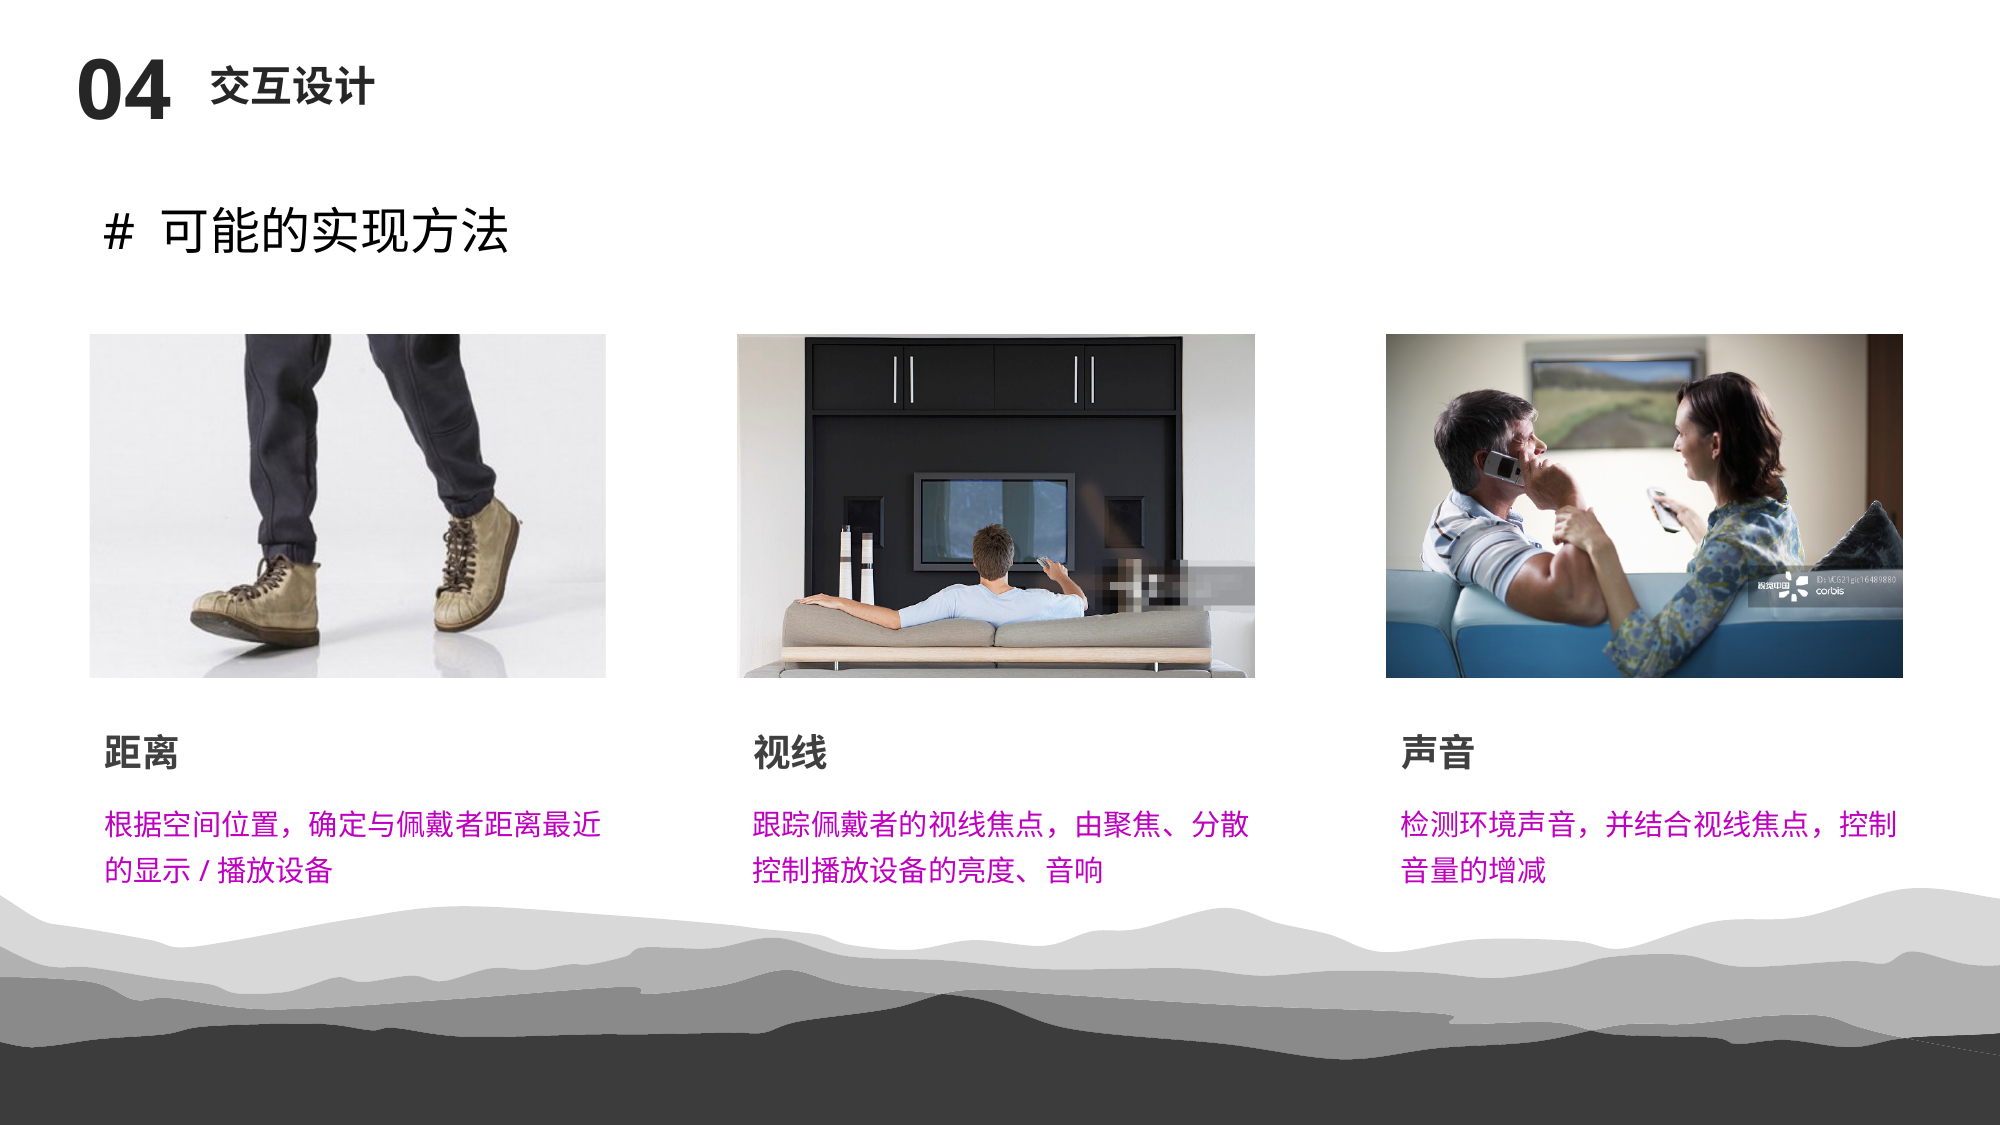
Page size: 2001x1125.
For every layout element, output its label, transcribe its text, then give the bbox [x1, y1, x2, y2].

list 04 [61, 39, 195, 137]
picture [89, 333, 606, 678]
text_box 距离 [90, 708, 195, 782]
text_box 跟踪佩戴者的视线焦点，由聚焦、分散控制播放设备的亮度、音响 [737, 788, 1267, 895]
text_box 视线 [738, 708, 844, 782]
list 交互设计 [194, 60, 501, 116]
text_box # 可能的实现方法 [88, 192, 525, 268]
text_box 根据空间位置，确定与佩戴者距离最近的显示/播放设备 [89, 788, 619, 895]
picture [1386, 333, 1903, 678]
text_box 检测环境声音，并结合视线焦点，控制音量的增减 [1386, 788, 1915, 895]
picture [737, 333, 1255, 678]
text_box 声音 [1386, 708, 1492, 782]
